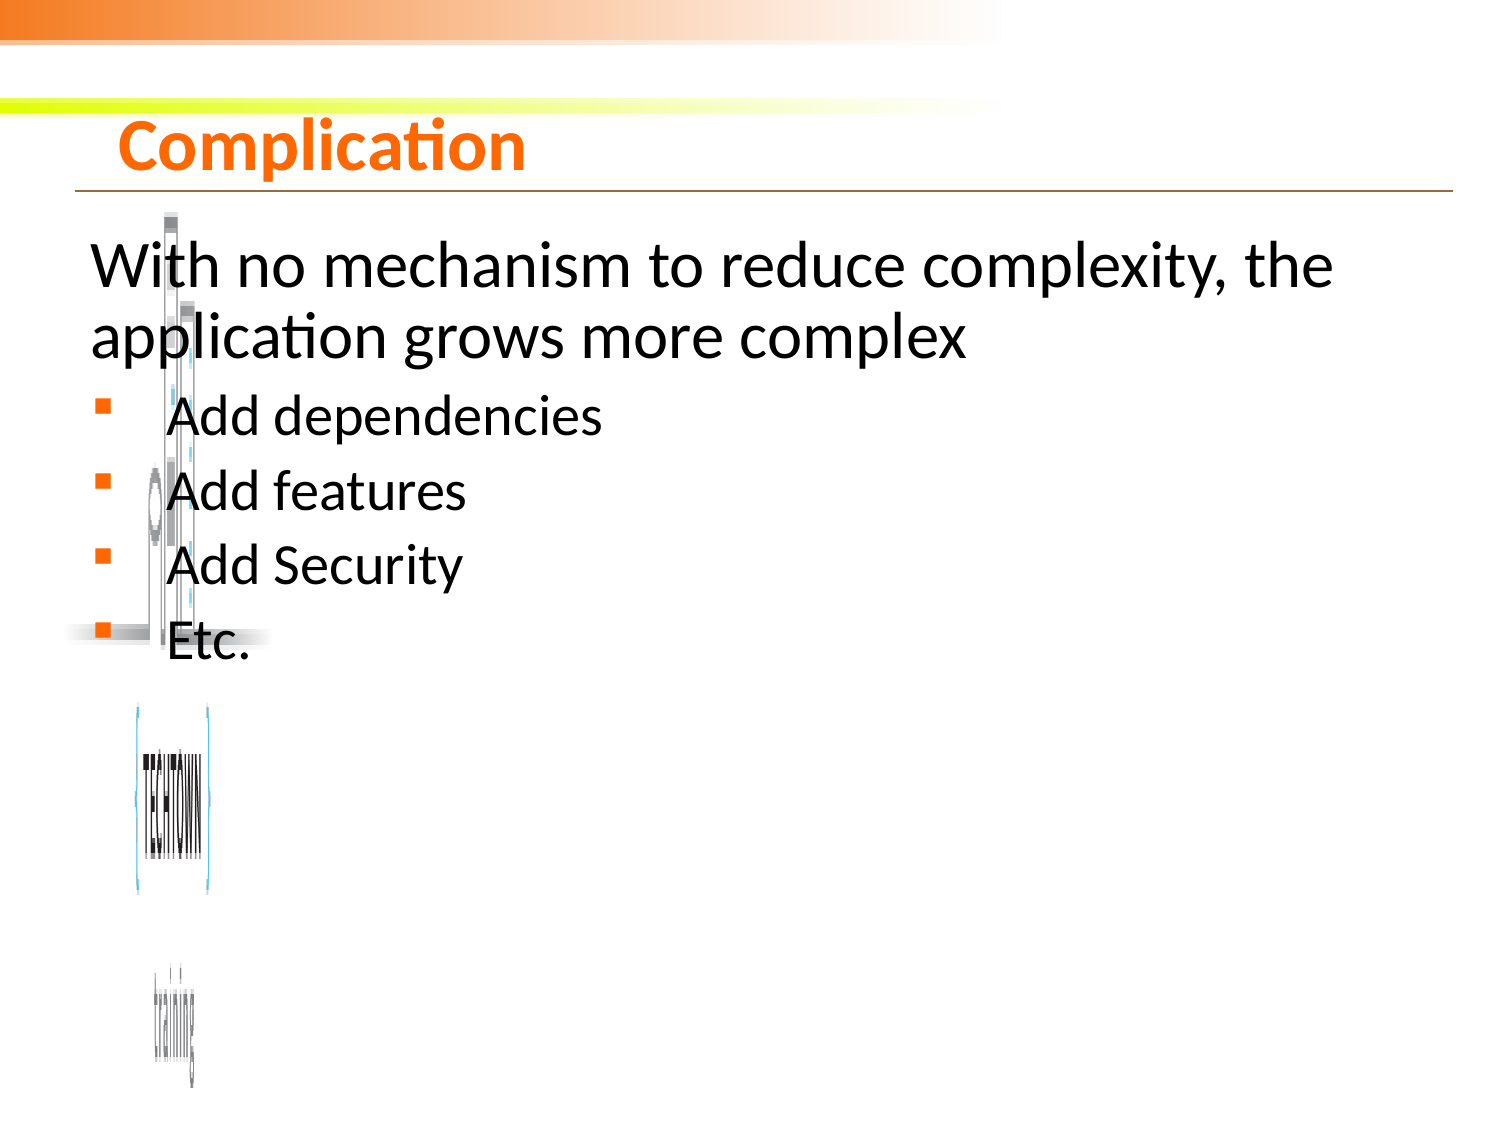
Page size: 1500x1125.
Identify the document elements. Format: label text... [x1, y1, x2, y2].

list With no mechanism to reduce complexity, the application grows more complex Add dependencies Add features Add Security Etc. [75, 222, 1454, 1009]
title Complication [103, 37, 1397, 222]
picture [0, 0, 1500, 1125]
